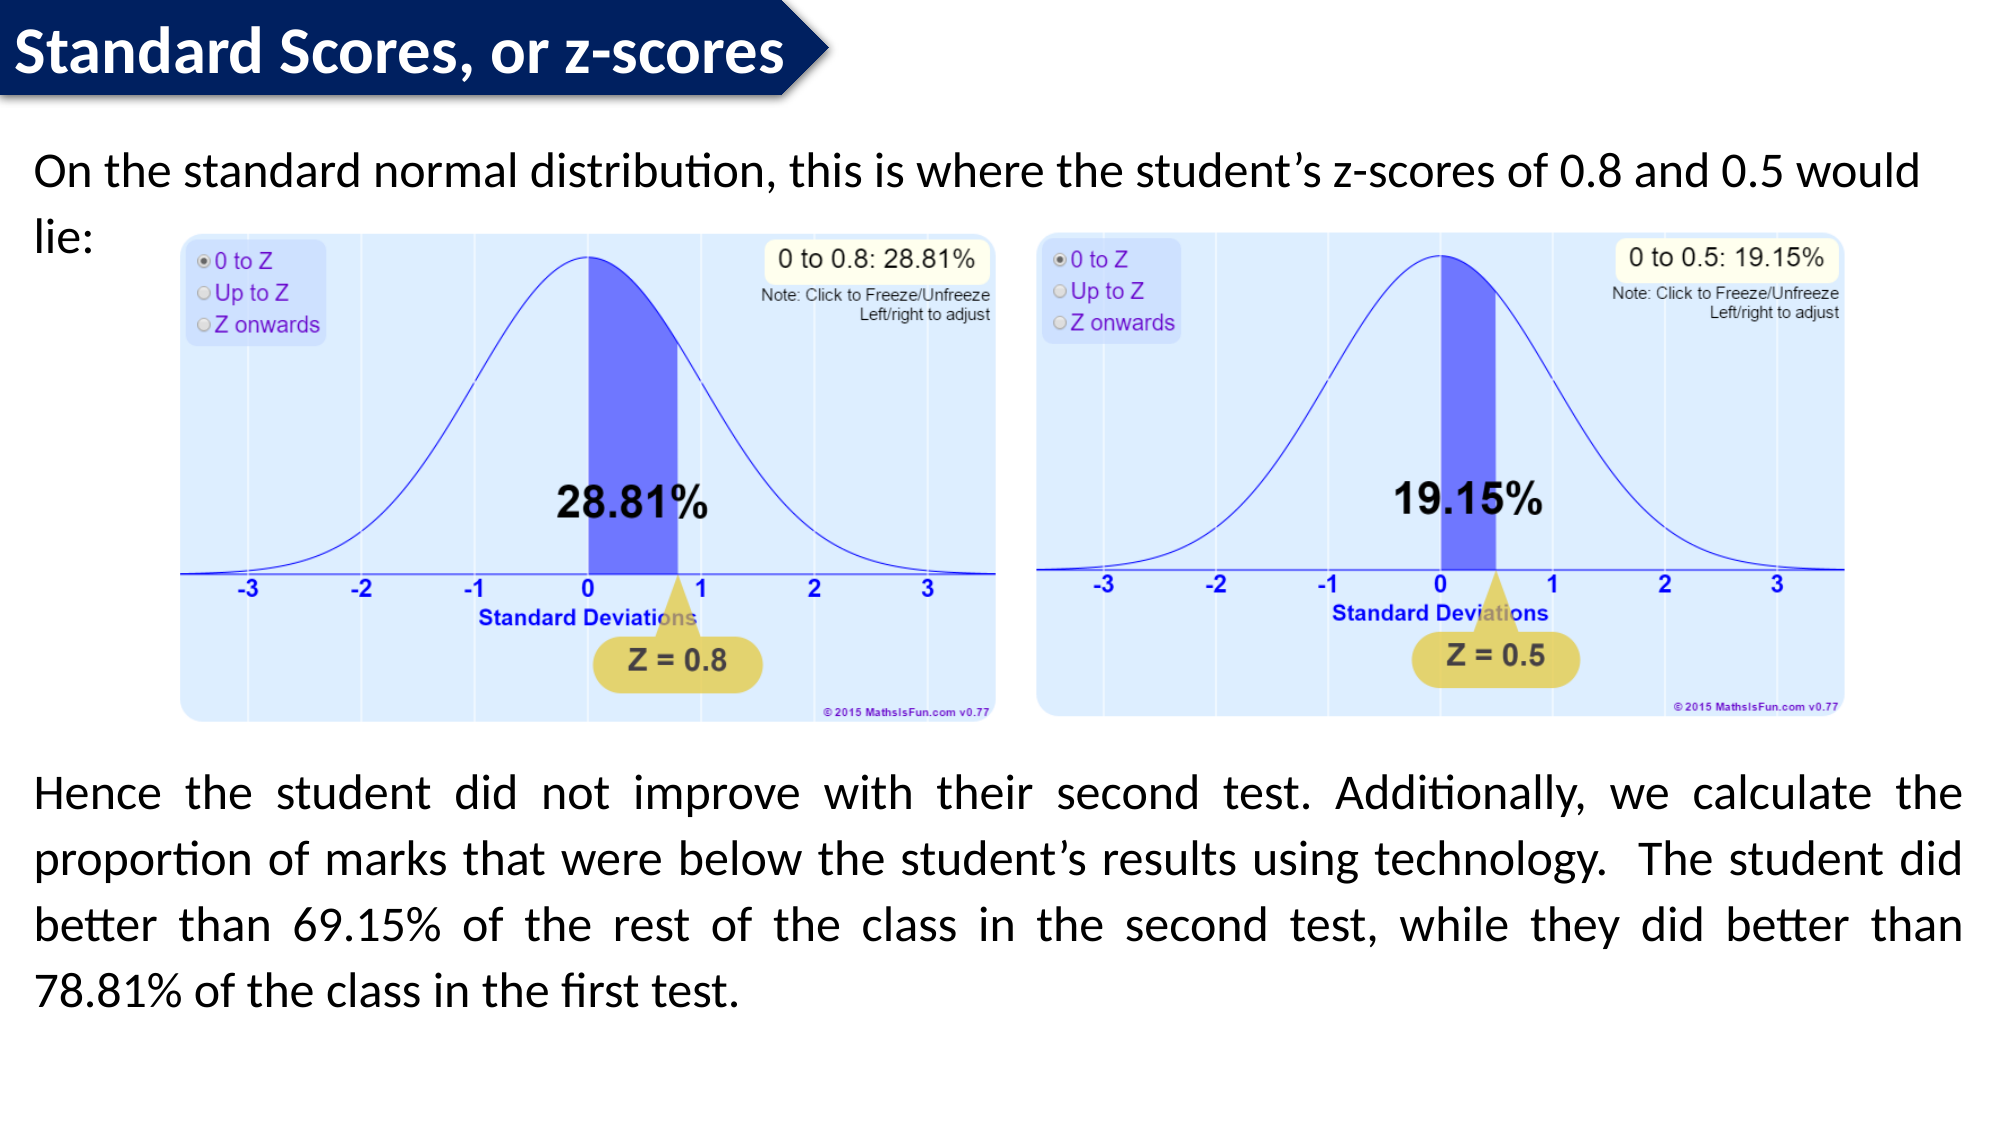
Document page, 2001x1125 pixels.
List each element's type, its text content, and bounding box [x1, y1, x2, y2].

list On the standard normal distribution, this is where the student’s z-scores of 0.8 and 0.5 would lie: Hence the student did not improve with their second test. Additionally, we calculate the proportion of marks that were below the student’s results using technology. The student did better than 69.15% of the rest of the class in the second test, while they did better than 78.81% of the class in the first test. [18, 124, 1980, 1107]
text_box Standard Scores, or z-scores [0, 0, 829, 95]
picture [153, 218, 1857, 732]
